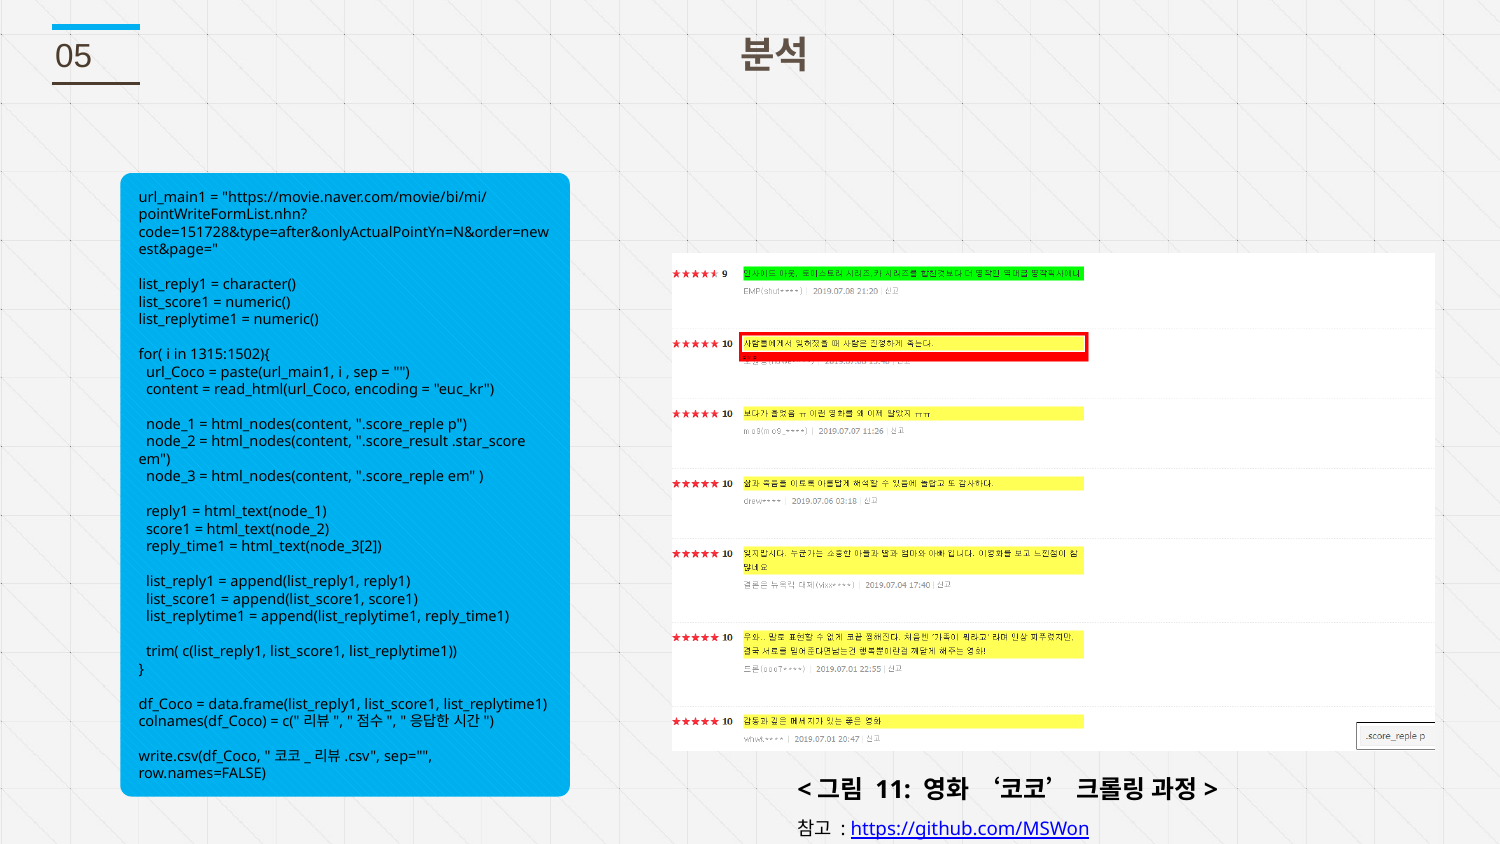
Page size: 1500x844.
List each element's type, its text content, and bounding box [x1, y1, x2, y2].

picture [0, 0, 1500, 844]
text_box <그림 11: 영화 ‘코코’ 크롤링 과정> 참고 : https://github.com/MSWon [764, 760, 1379, 797]
title 분석 [148, 11, 1402, 97]
text_box url_main1 = "https://movie.naver.com/movie/bi/mi/pointWriteFormList.nhn?code=151728&type=after&onlyActualPointYn=N&order=newest&page=" list_reply1 = character() list_score1 = numeric() list_replytime1 = numeric() for( i in 1315:1502){ url_Coco = paste(url_main1, i , sep = "") content = read_html(url_Coco, encoding = "euc_kr") node_1 = html_nodes(content, ".score_reple p") node_2 = html_nodes(content, ".score_result .star_score em") node_3 = html_nodes(content, ".score_reple em" ) reply1 = html_text(node_1) score1 = html_text(node_2) reply_time1 = html_text(node_3[2]) list_reply1 = append(list_reply1, reply1) list_score1 = append(list_score1, score1) list_replytime1 = append(list_replytime1, reply_time1) trim( c(list_reply1, list_score1, list_replytime1)) } df_Coco = data.frame(list_reply1, list_score1, list_replytime1) colnames(df_Coco) = c("리뷰", "점수", "응답한 시간") write.csv(df_Coco, "코코_리뷰.csv", sep="", row.names=FALSE) [118, 170, 572, 799]
text_box 05 [40, 11, 122, 97]
